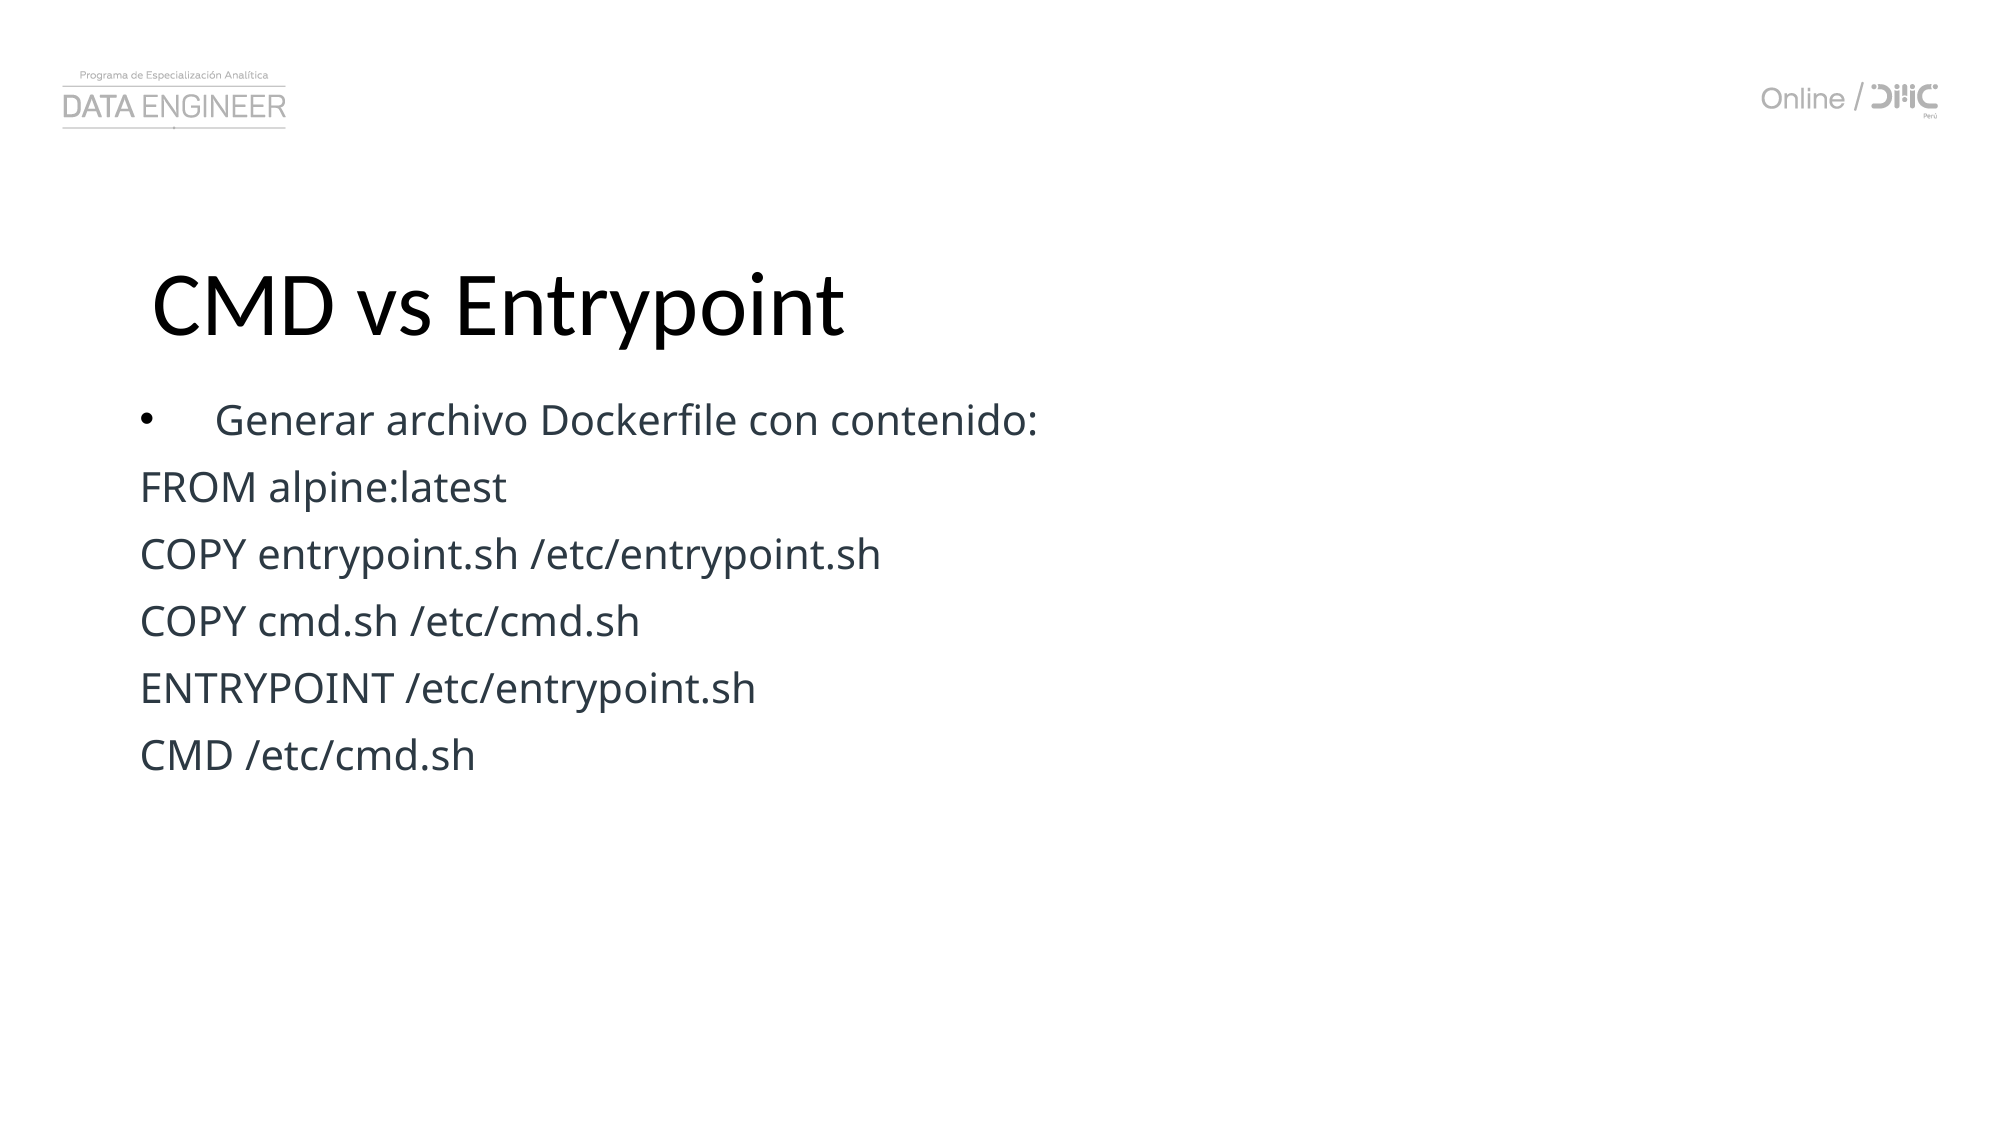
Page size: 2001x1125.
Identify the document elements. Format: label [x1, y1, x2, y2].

list [0, 0, 2000, 1125]
